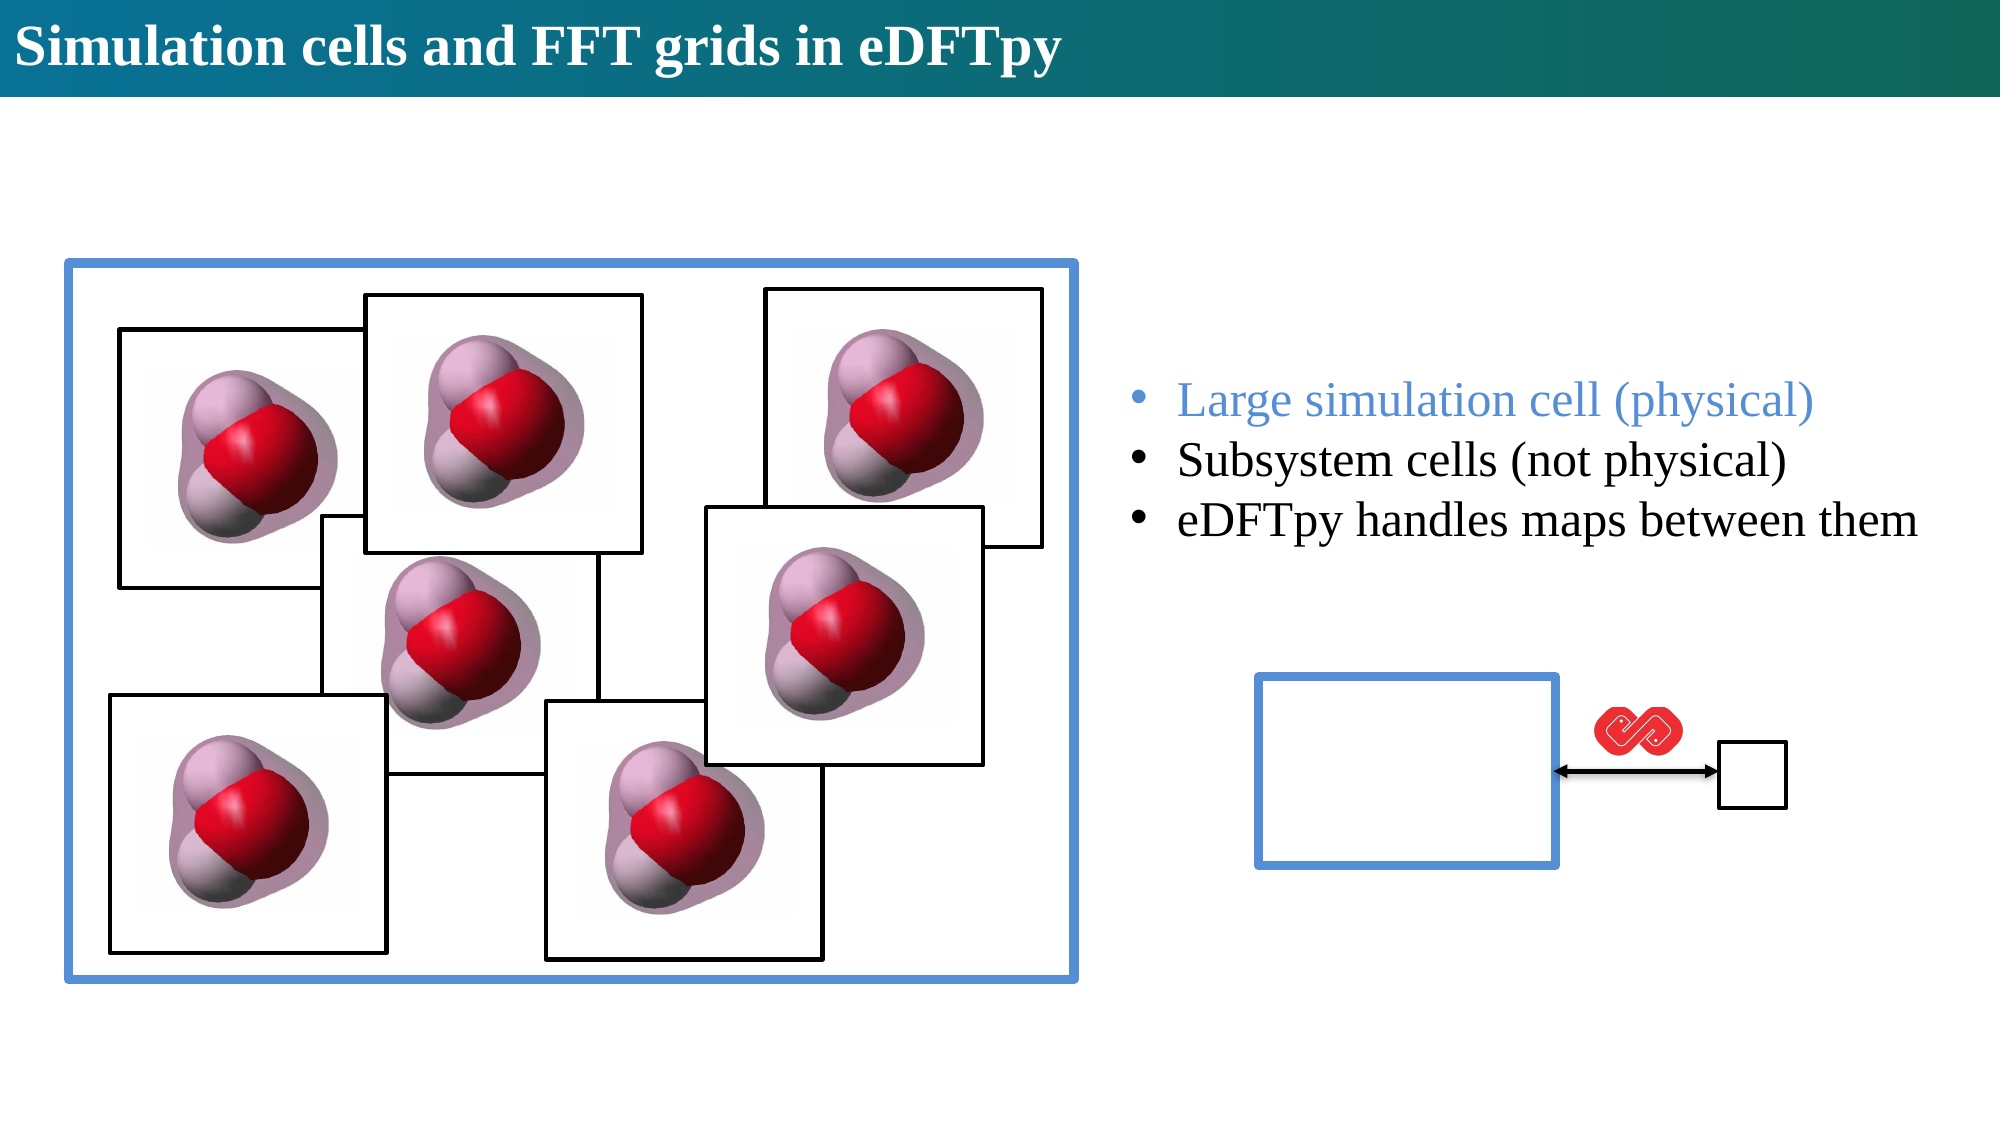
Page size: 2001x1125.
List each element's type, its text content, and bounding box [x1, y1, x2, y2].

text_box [705, 506, 984, 766]
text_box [321, 515, 599, 775]
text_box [545, 700, 823, 960]
text_box Large simulation cell (physical) Subsystem cells (not physical) eDFTpy handles maps between them [1115, 359, 1944, 555]
text_box [66, 261, 1076, 982]
text_box [1257, 675, 1558, 868]
picture [1590, 706, 1685, 764]
text_box [1717, 740, 1788, 810]
title Simulation cells and FFT grids in eDFTpy [0, 0, 2000, 97]
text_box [119, 329, 360, 589]
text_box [109, 694, 387, 954]
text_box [765, 288, 1043, 548]
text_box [365, 294, 643, 554]
